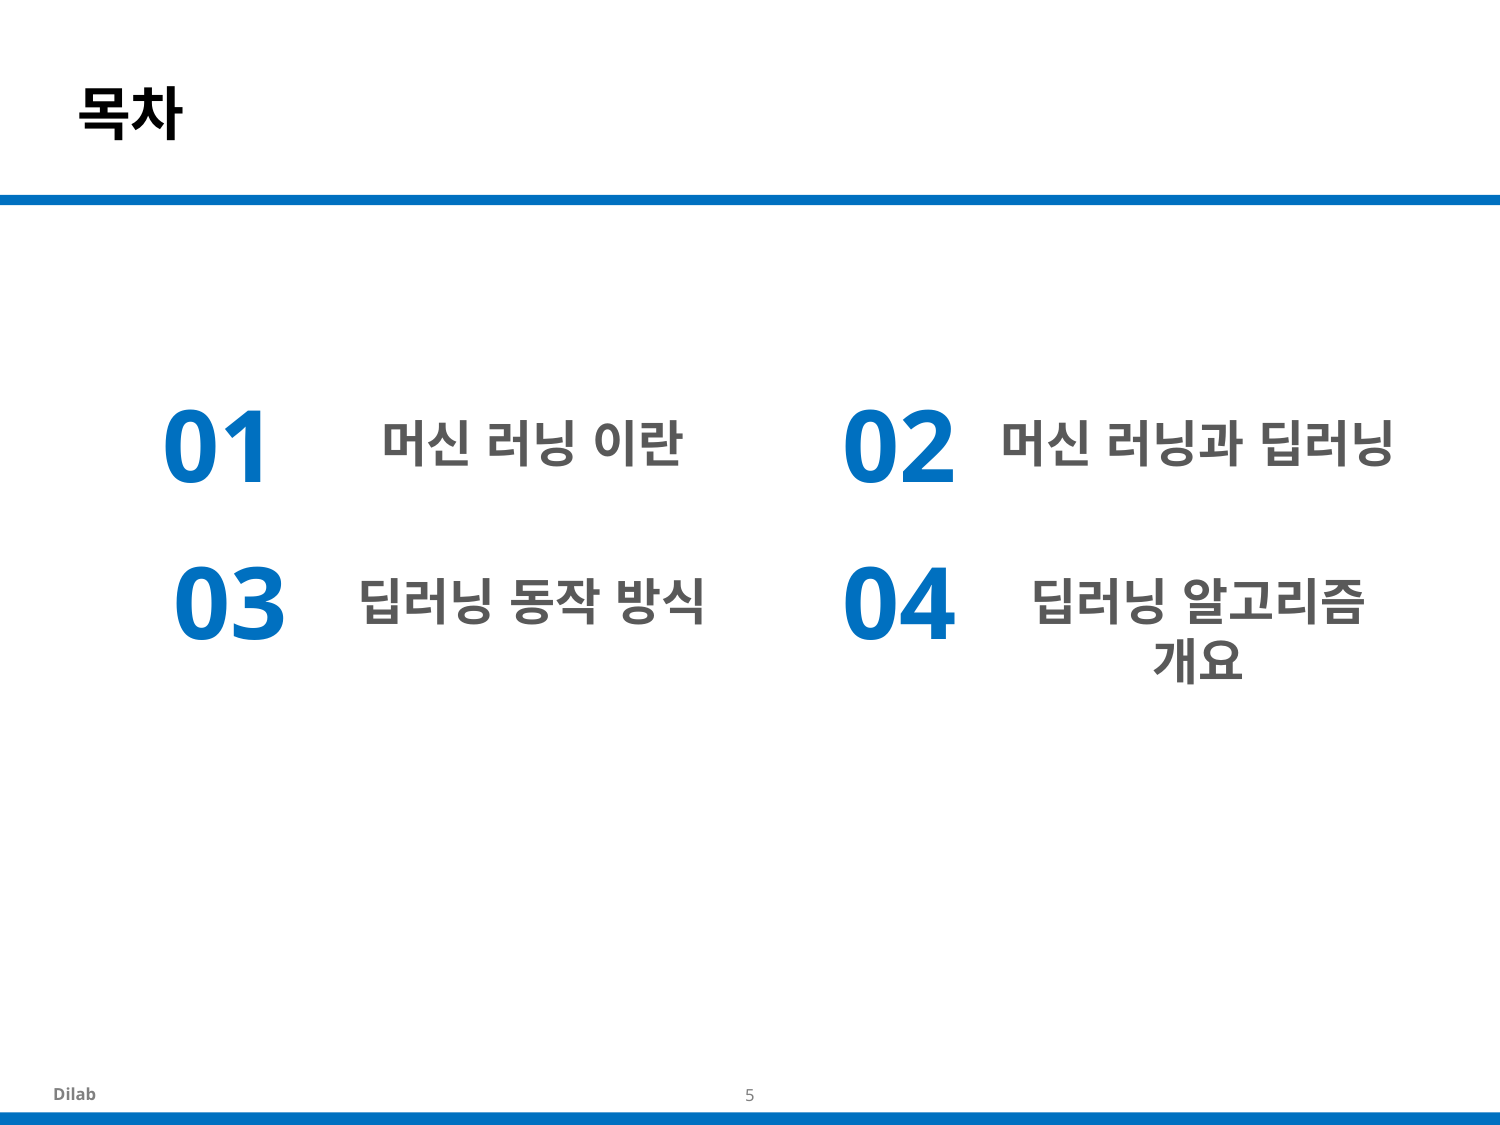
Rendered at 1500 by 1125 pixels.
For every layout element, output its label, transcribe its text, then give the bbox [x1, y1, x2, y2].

title 목차 [62, 62, 1413, 163]
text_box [145, 374, 1413, 700]
